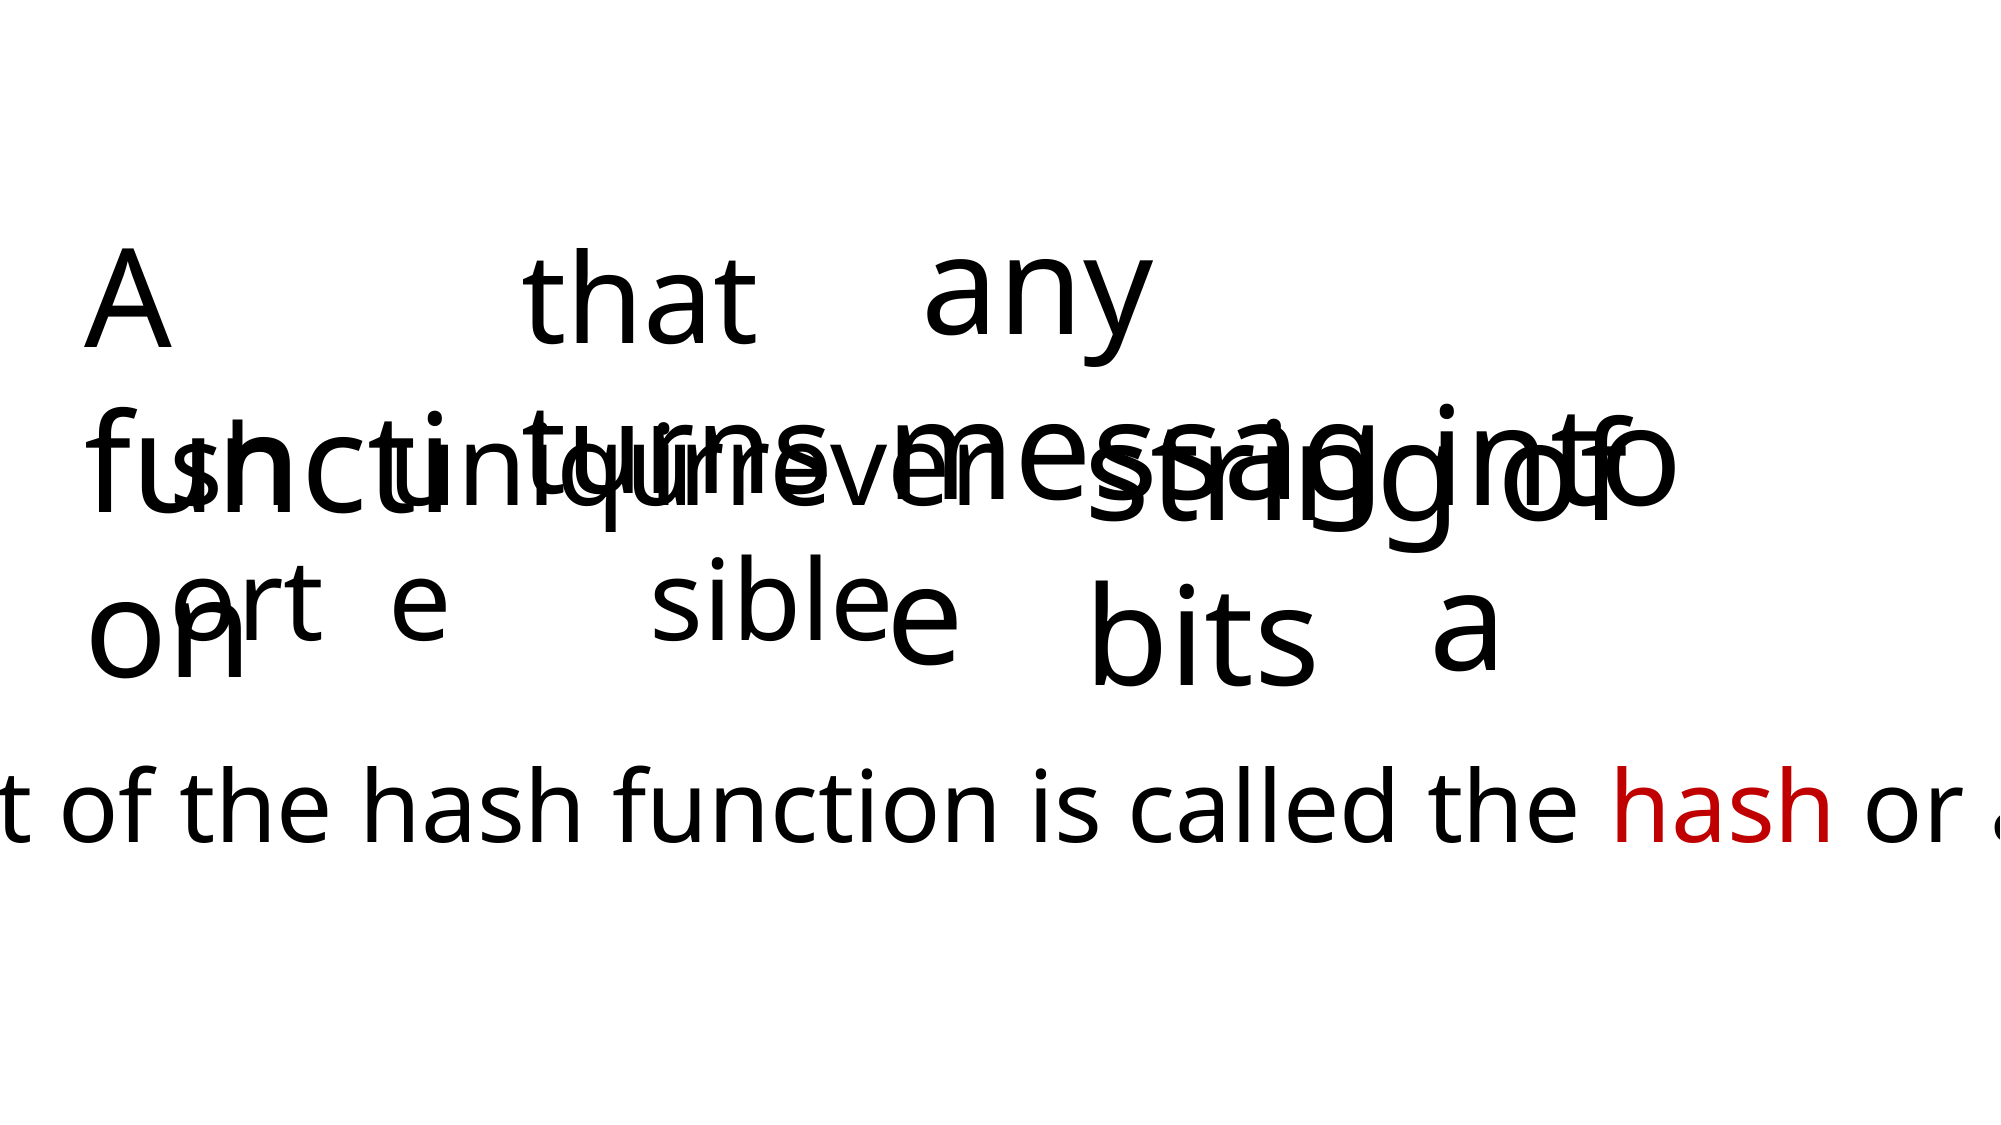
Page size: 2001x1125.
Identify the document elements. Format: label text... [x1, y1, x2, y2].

text_box that turns [506, 210, 974, 526]
text_box short [154, 385, 373, 671]
text_box unique [373, 385, 634, 671]
text_box any message [871, 189, 1458, 700]
text_box irreversible [634, 385, 1044, 671]
text_box into a [1415, 195, 1720, 706]
text_box A function [69, 202, 526, 713]
text_box The output of the hash function is called the hash or a digest [0, 734, 2000, 870]
text_box string of bits [1069, 375, 1657, 720]
